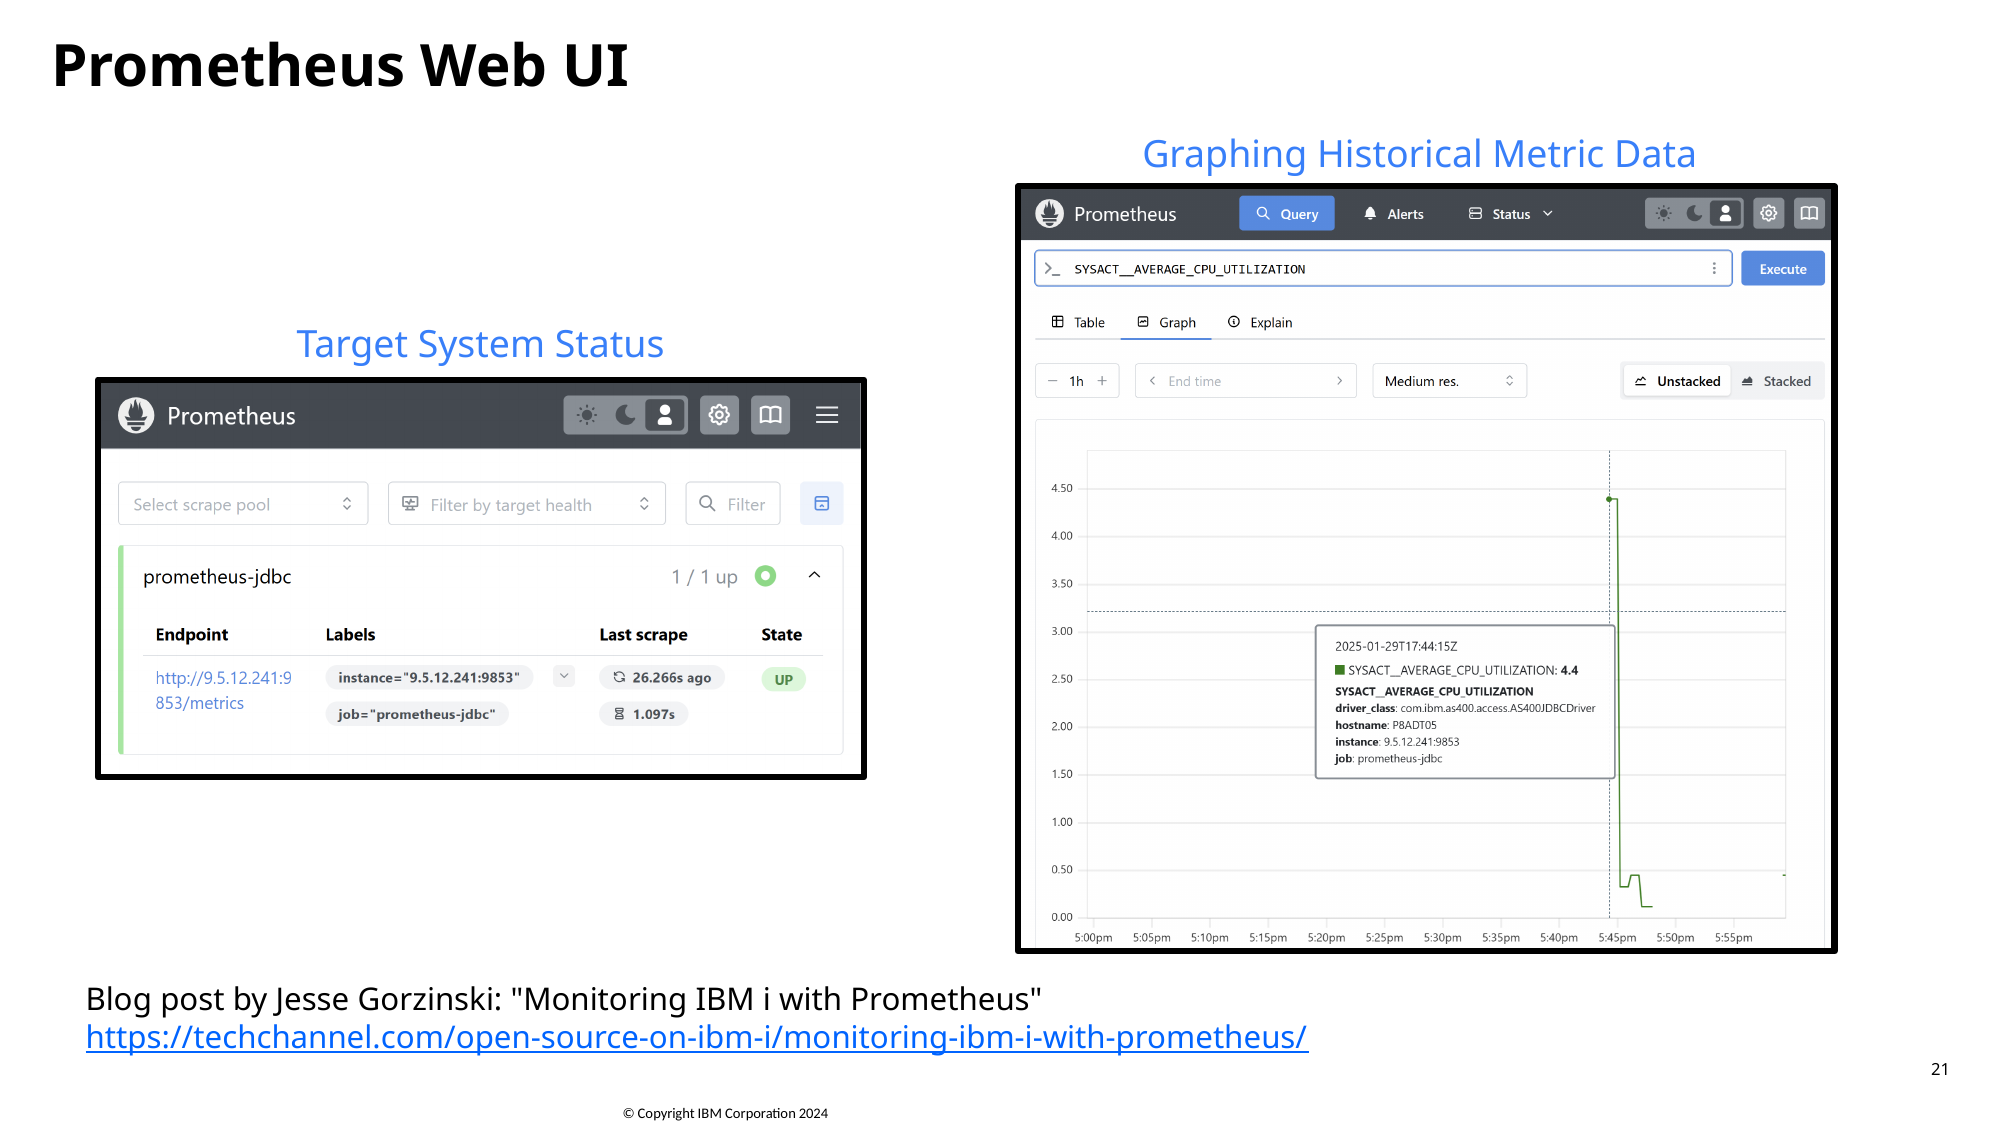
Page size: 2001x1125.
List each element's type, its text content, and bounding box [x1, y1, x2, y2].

text_box Prometheus Web UI [50, 36, 1721, 101]
text_box Graphing Historical Metric Data [1018, 122, 1832, 182]
slide_number 21 [1500, 1055, 1950, 1086]
text_box Blog post by Jesse Gorzinski: "Monitoring IBM i with Prometheus" https://techchannel.com/open-source-on-ibm-i/monitoring-ibm-i-with-prometheus/ [70, 971, 1500, 1067]
picture [1020, 189, 1832, 949]
text_box Target System Status [100, 312, 861, 372]
picture [100, 382, 861, 775]
